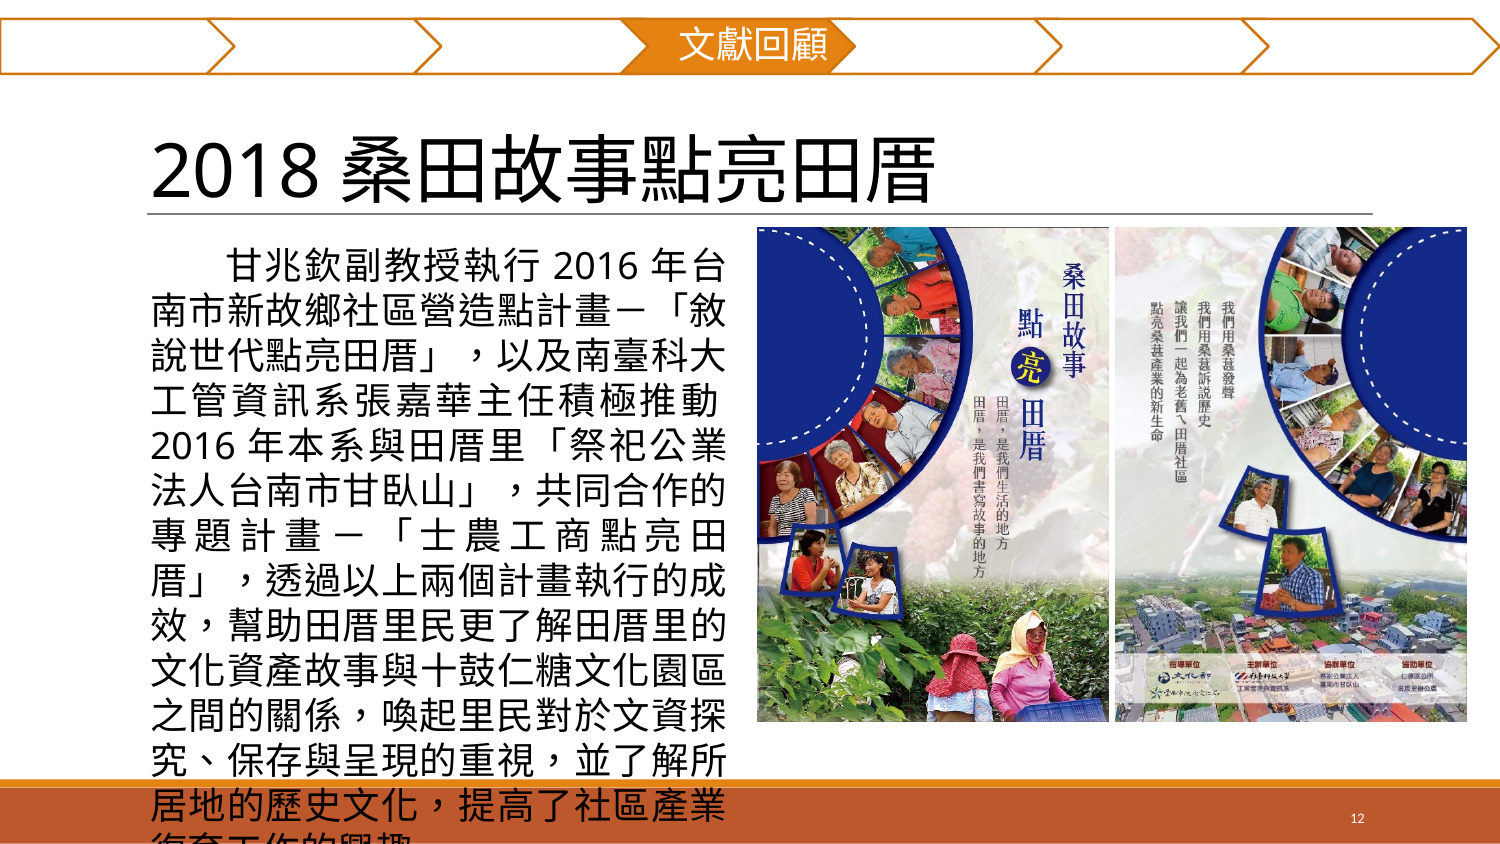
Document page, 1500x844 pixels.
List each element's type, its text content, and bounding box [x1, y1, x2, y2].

picture [1115, 226, 1467, 723]
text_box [0, 18, 1500, 75]
title 2018桑田故事點亮田厝 [135, 121, 1373, 214]
picture [757, 226, 1109, 723]
list 甘兆欽副教授執行2016年台南市新故鄉社區營造點計畫－「敘說世代點亮田厝」，以及南臺科大工管資訊系張嘉華主任積極推動2016年本系與田厝里「祭祀公業法人台南市甘臥山」，共同合作的專題計畫－「士農工商點亮田厝」，透過以上兩個計畫執行的成效，幫助田厝里民更了解田厝里的文化資產故事與十鼓仁糖文化園區之間的關係，喚起里民對於文資探究、保存與呈現的重視，並了解所居地的歷史文化，提高了社區產業復育工作的興趣。 [135, 227, 743, 723]
slide_number ‹#› [1218, 794, 1380, 840]
